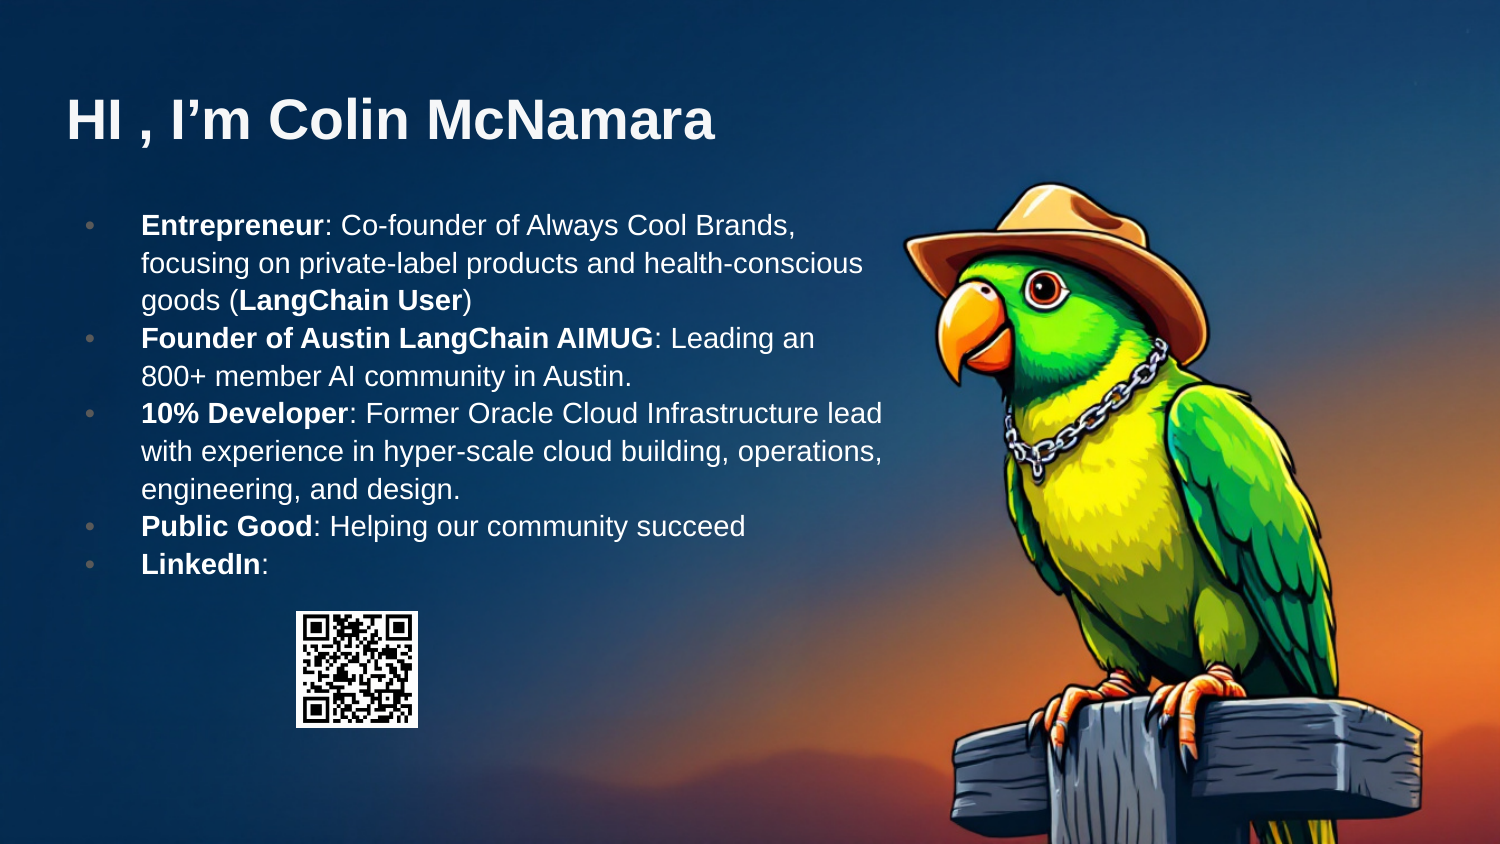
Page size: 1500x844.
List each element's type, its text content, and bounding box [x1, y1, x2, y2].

picture [0, 0, 1500, 844]
list Entrepreneur: Co-founder of Always Cool Brands, focusing on private-label products and health-conscious goods (LangChain User) Founder of Austin LangChain AIMUG: Leading an 800+ member AI community in Austin. 10% Developer: Former Oracle Cloud Infrastructure lead with experience in hyper-scale cloud building, operations, engineering, and design. Public Good: Helping our community succeed LinkedIn: [51, 189, 900, 750]
title HI , I’m Colin McNamara [51, 72, 1449, 167]
